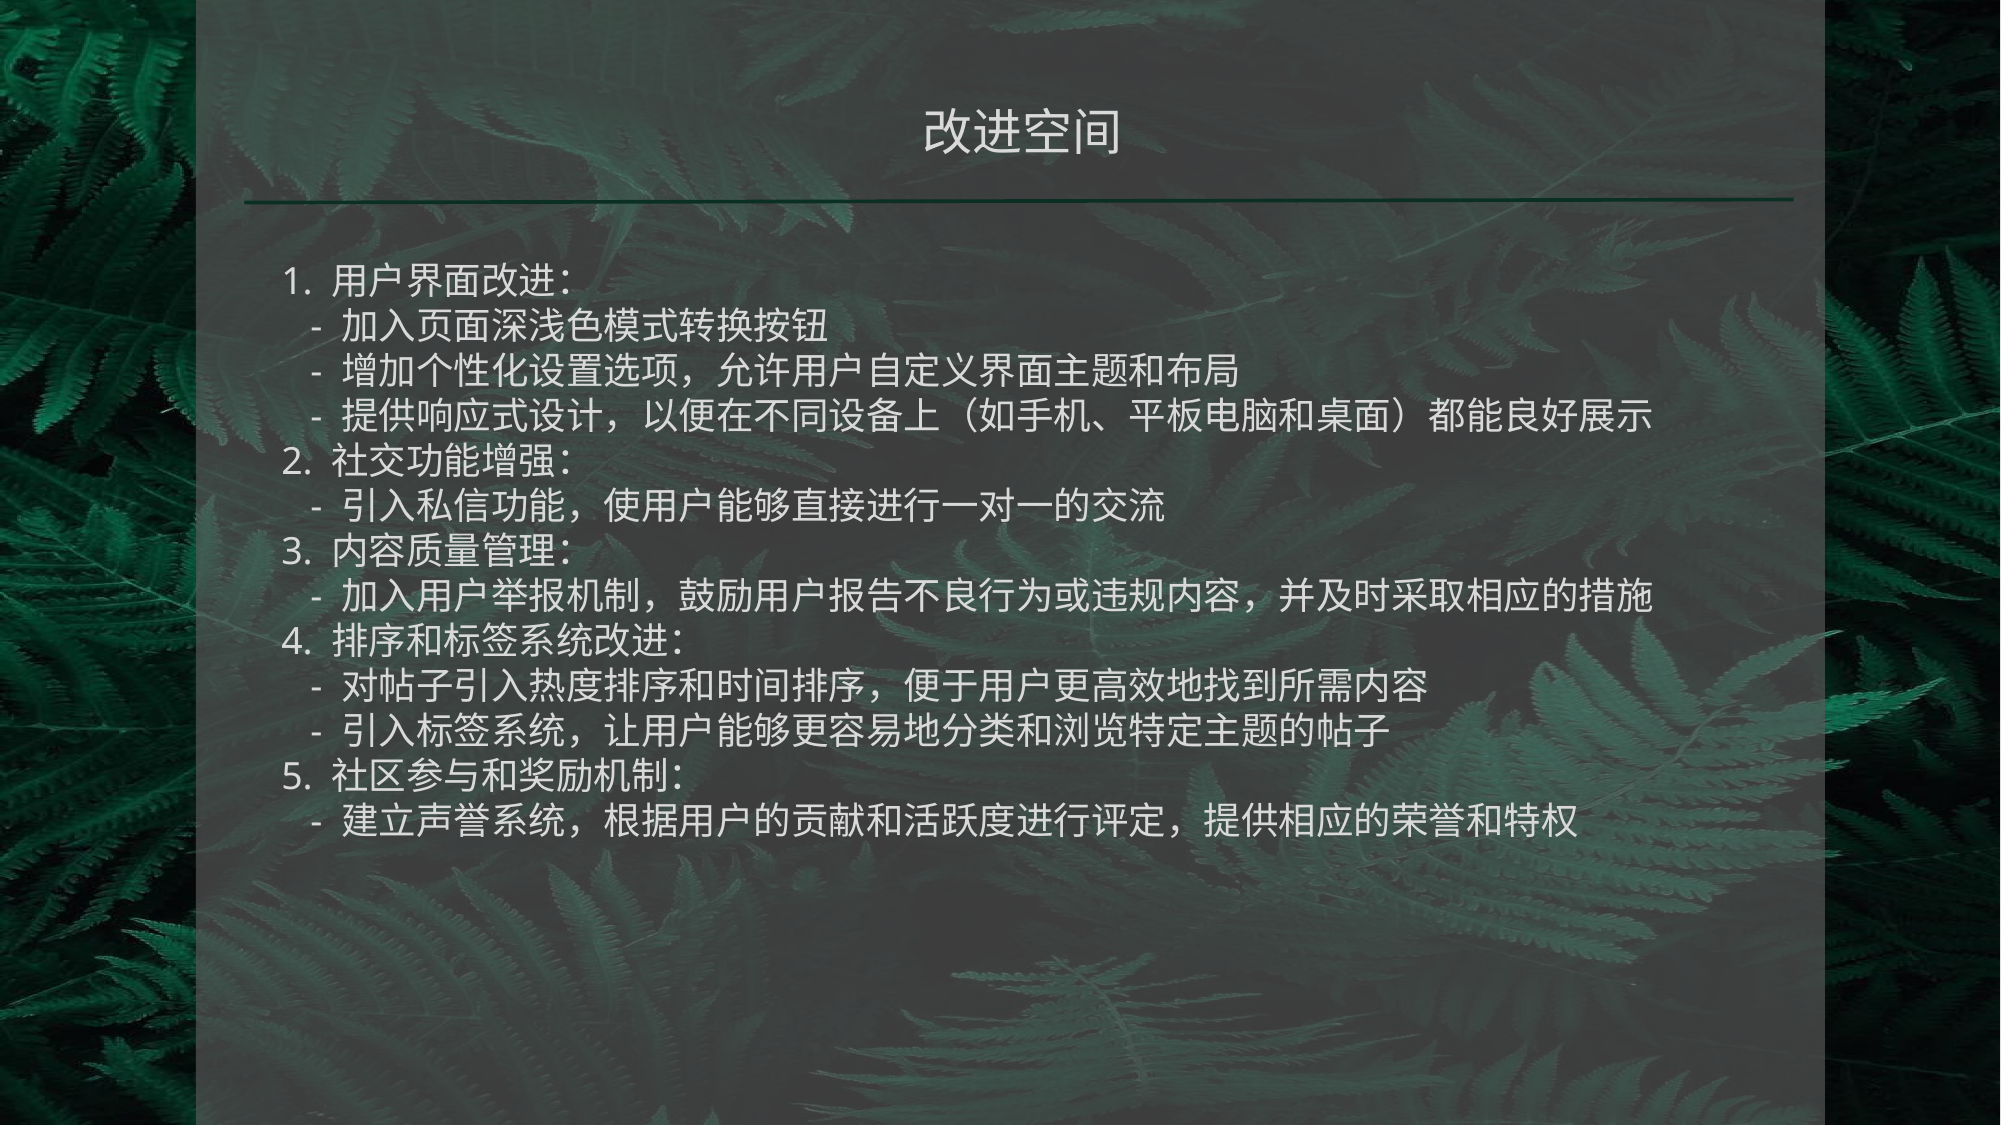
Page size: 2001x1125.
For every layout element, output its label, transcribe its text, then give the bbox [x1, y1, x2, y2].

picture [0, 0, 195, 1125]
text_box 改进空间 [266, 93, 1778, 168]
text_box 1. 用户界面改进： - 加入页面深浅色模式转换按钮 - 增加个性化设置选项，允许用户自定义界面主题和布局 - 提供响应式设计，以便在不同设备上（如手机、平板电脑和桌面）都能良好展示 2. 社交功能增强： - 引入私信功能，使用户能够直接进行一对一的交流 3. 内容质量管理： - 加入用户举报机制，鼓励用户报告不良行为或违规内容，并及时采取相应的措施 4. 排序和标签系统改进： - 对帖子引入热度排序和时间排序，便于用户更高效地找到所需内容 - 引入标签系统，让用户能够更容易地分类和浏览特定主题的帖子 5. 社区参与和奖励机制： - 建立声誉系统，根据用户的贡献和活跃度进行评定，提供相应的荣誉和特权 [266, 249, 1778, 900]
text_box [244, 199, 1794, 203]
picture [1826, 0, 2001, 1125]
text_box [195, 0, 1826, 1125]
